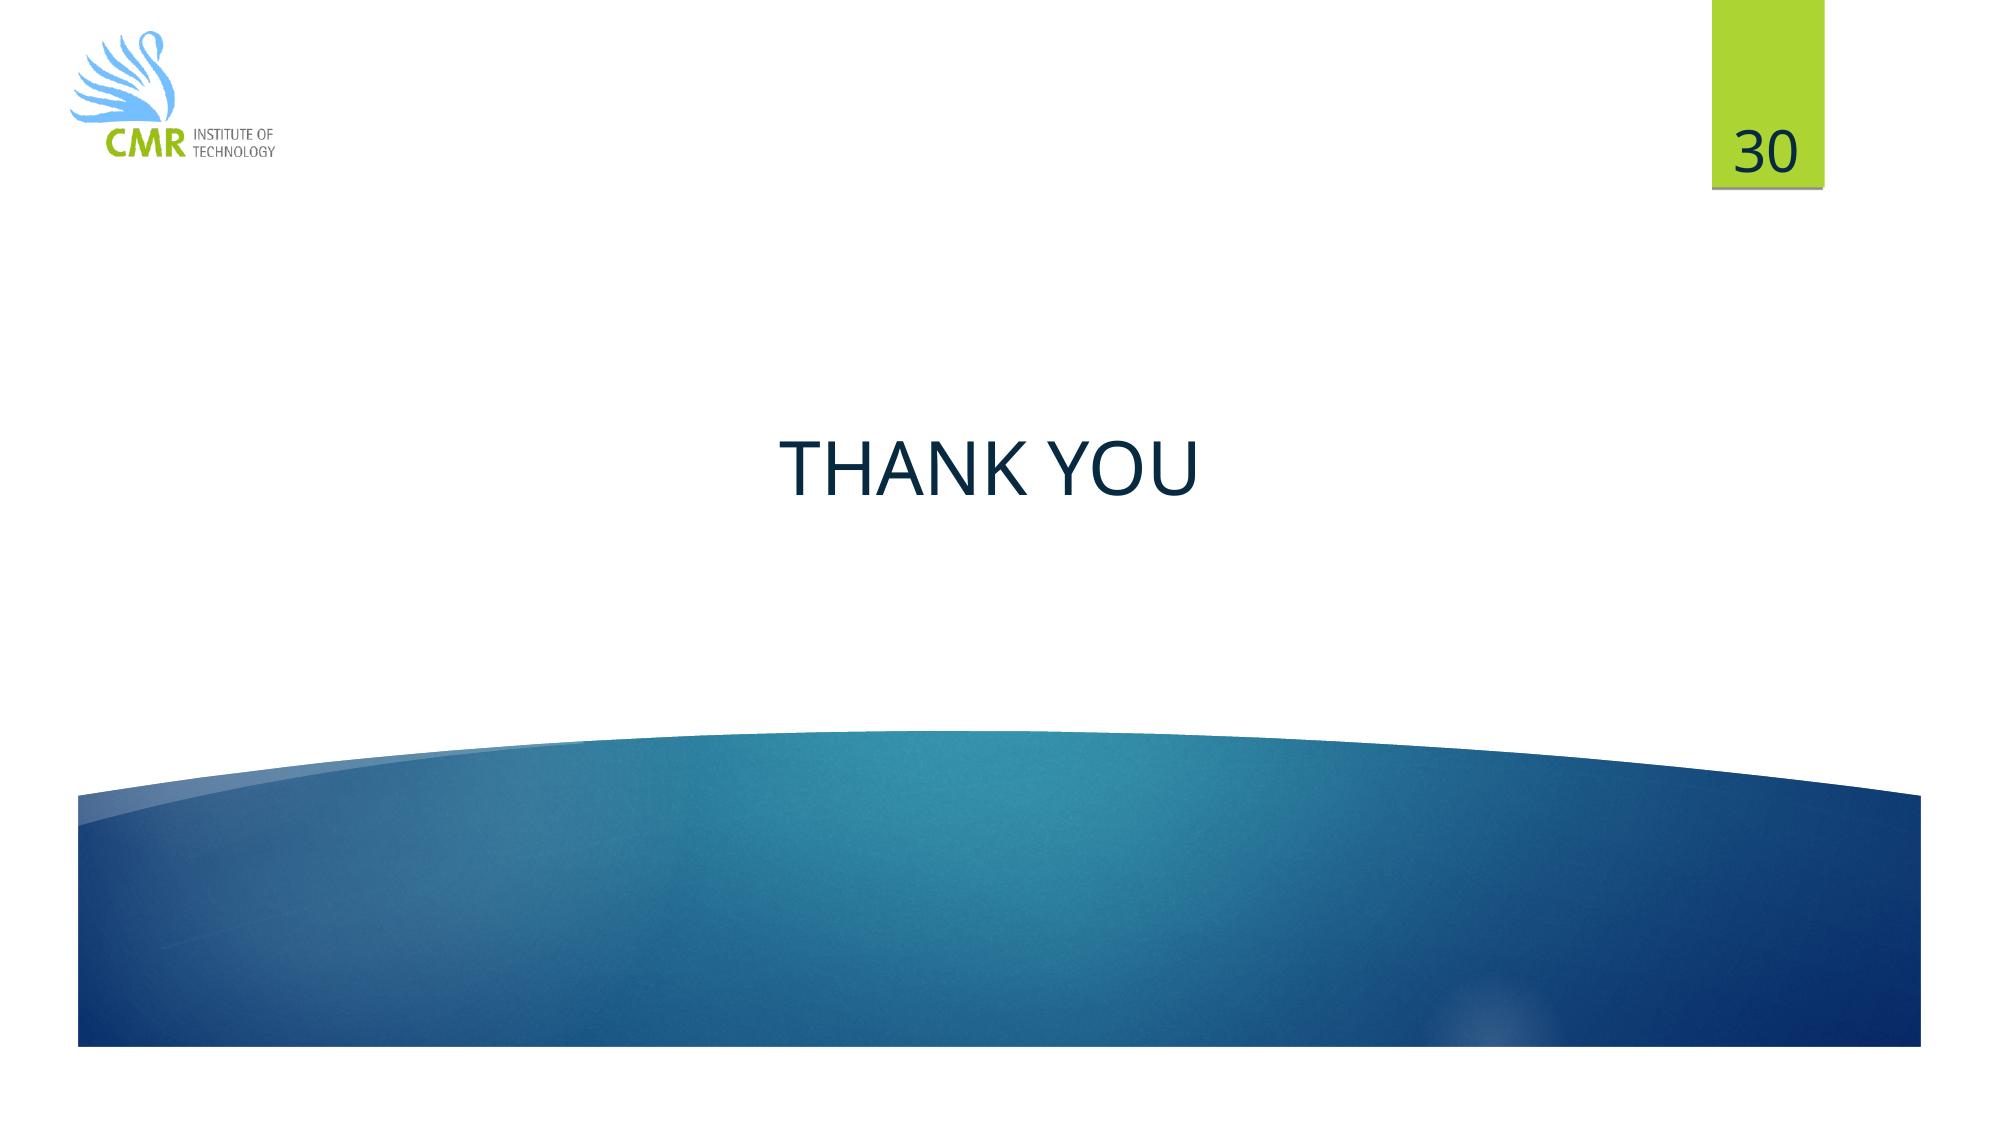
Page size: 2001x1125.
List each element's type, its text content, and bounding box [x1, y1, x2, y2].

text_box 30 [1698, 74, 1836, 201]
picture [70, 31, 275, 157]
title THANK YOU [73, 294, 1909, 519]
picture [79, 731, 1920, 1046]
